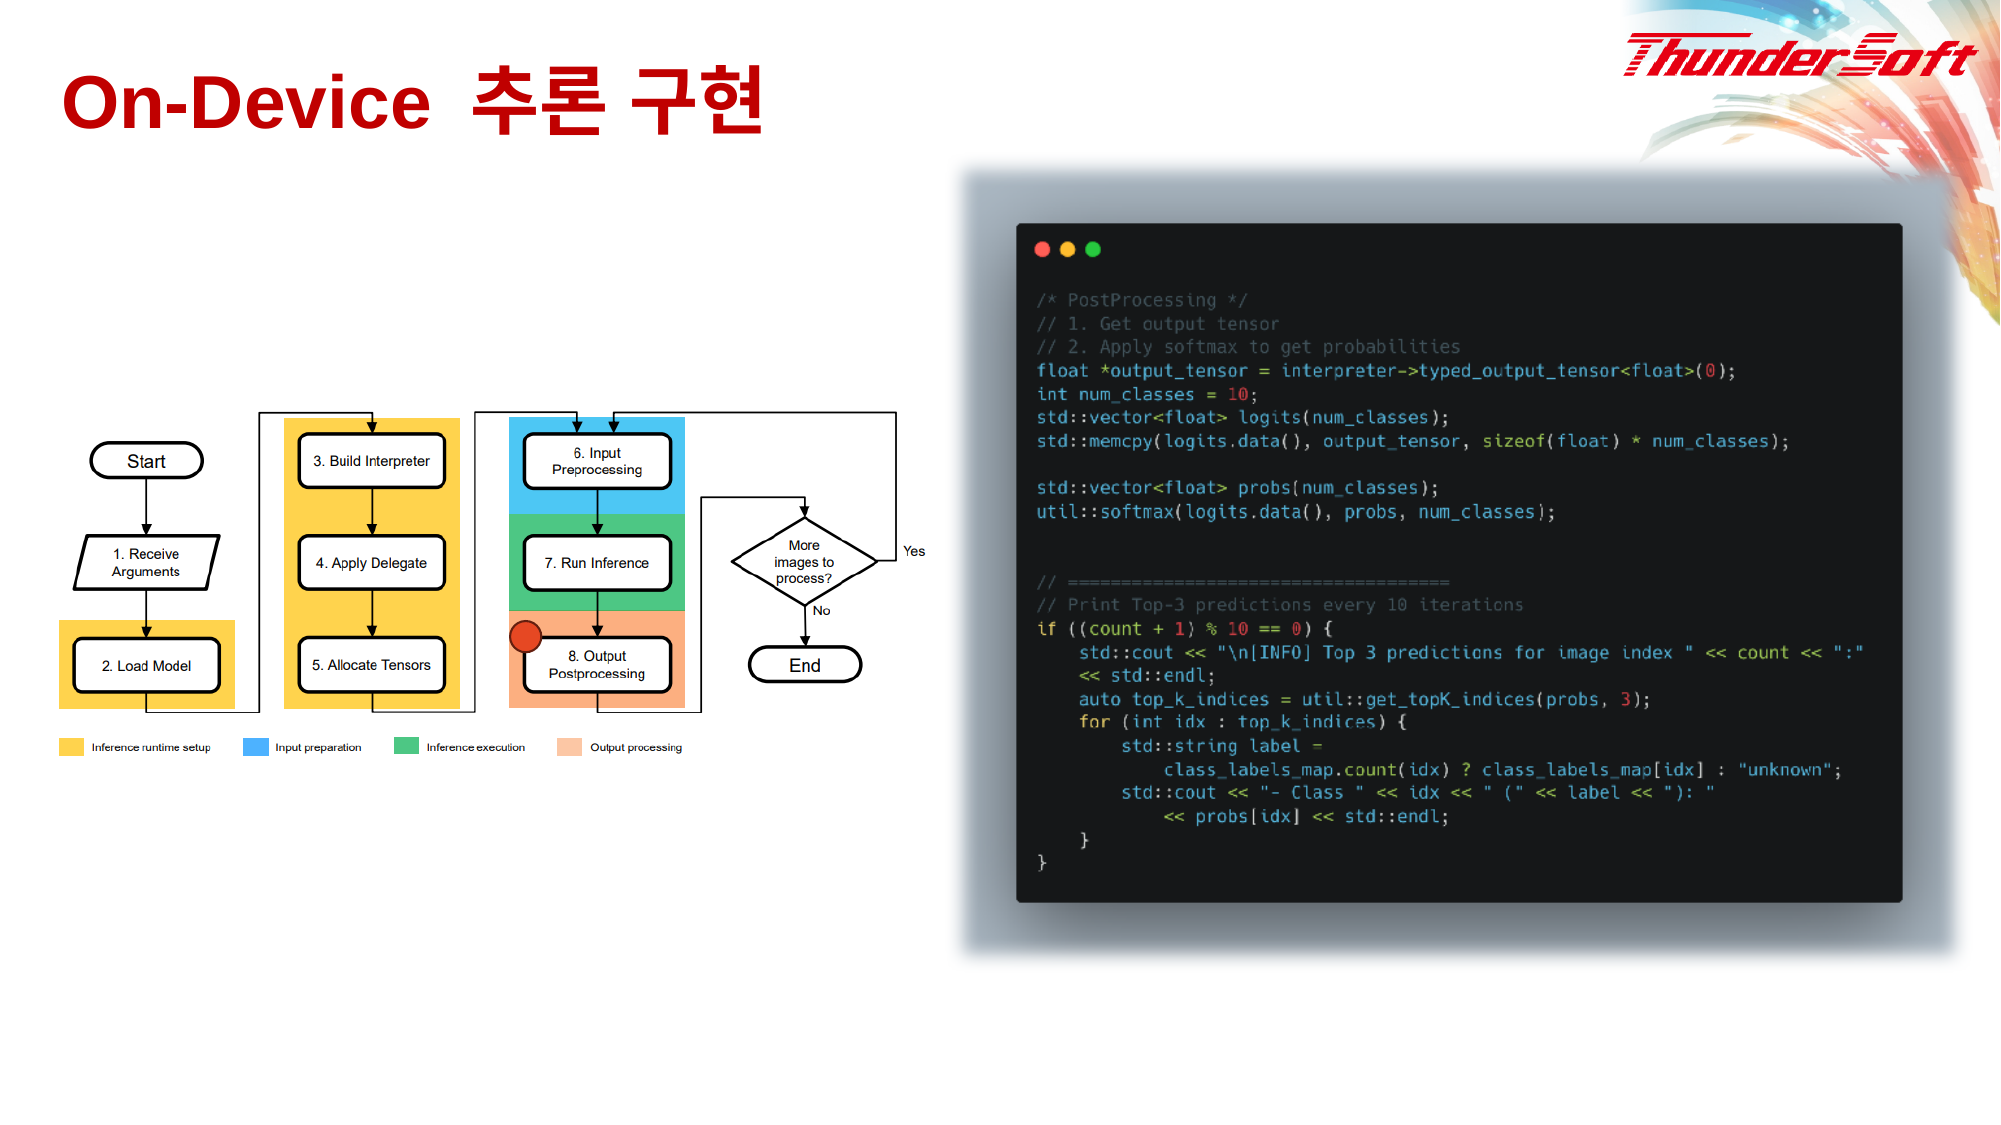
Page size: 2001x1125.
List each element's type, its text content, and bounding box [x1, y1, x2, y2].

picture [945, 0, 2000, 973]
picture [45, 396, 932, 767]
title On-Device 추론 구현 [45, 46, 1694, 163]
